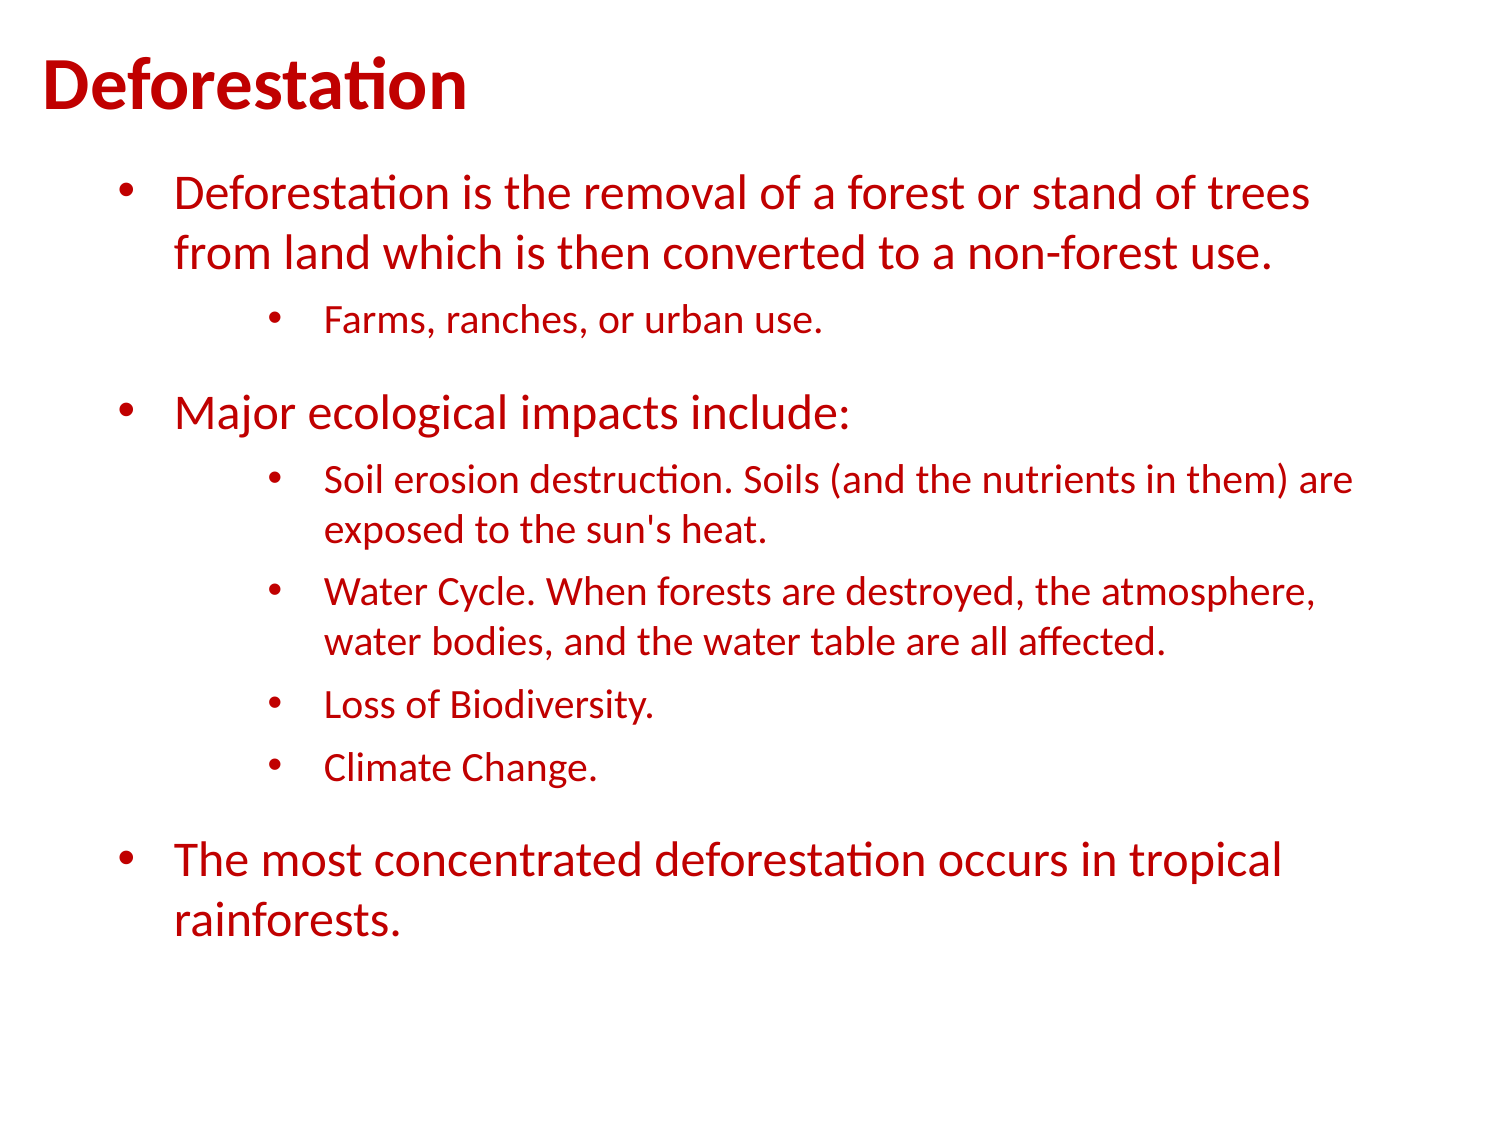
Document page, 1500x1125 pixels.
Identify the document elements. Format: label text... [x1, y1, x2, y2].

text_box Deforestation [27, 27, 490, 134]
text_box Deforestation is the removal of a forest or stand of trees from land which is then converted to a non-forest use. Farms, ranches, or urban use. Major ecological impacts include: Soil erosion destruction. Soils (and the nutrients in them) are exposed to the sun's heat. Water Cycle. When forests are destroyed, the atmosphere, water bodies, and the water table are all affected. Loss of Biodiversity. Climate Change. The most concentrated deforestation occurs in tropical rainforests. [102, 151, 1398, 962]
